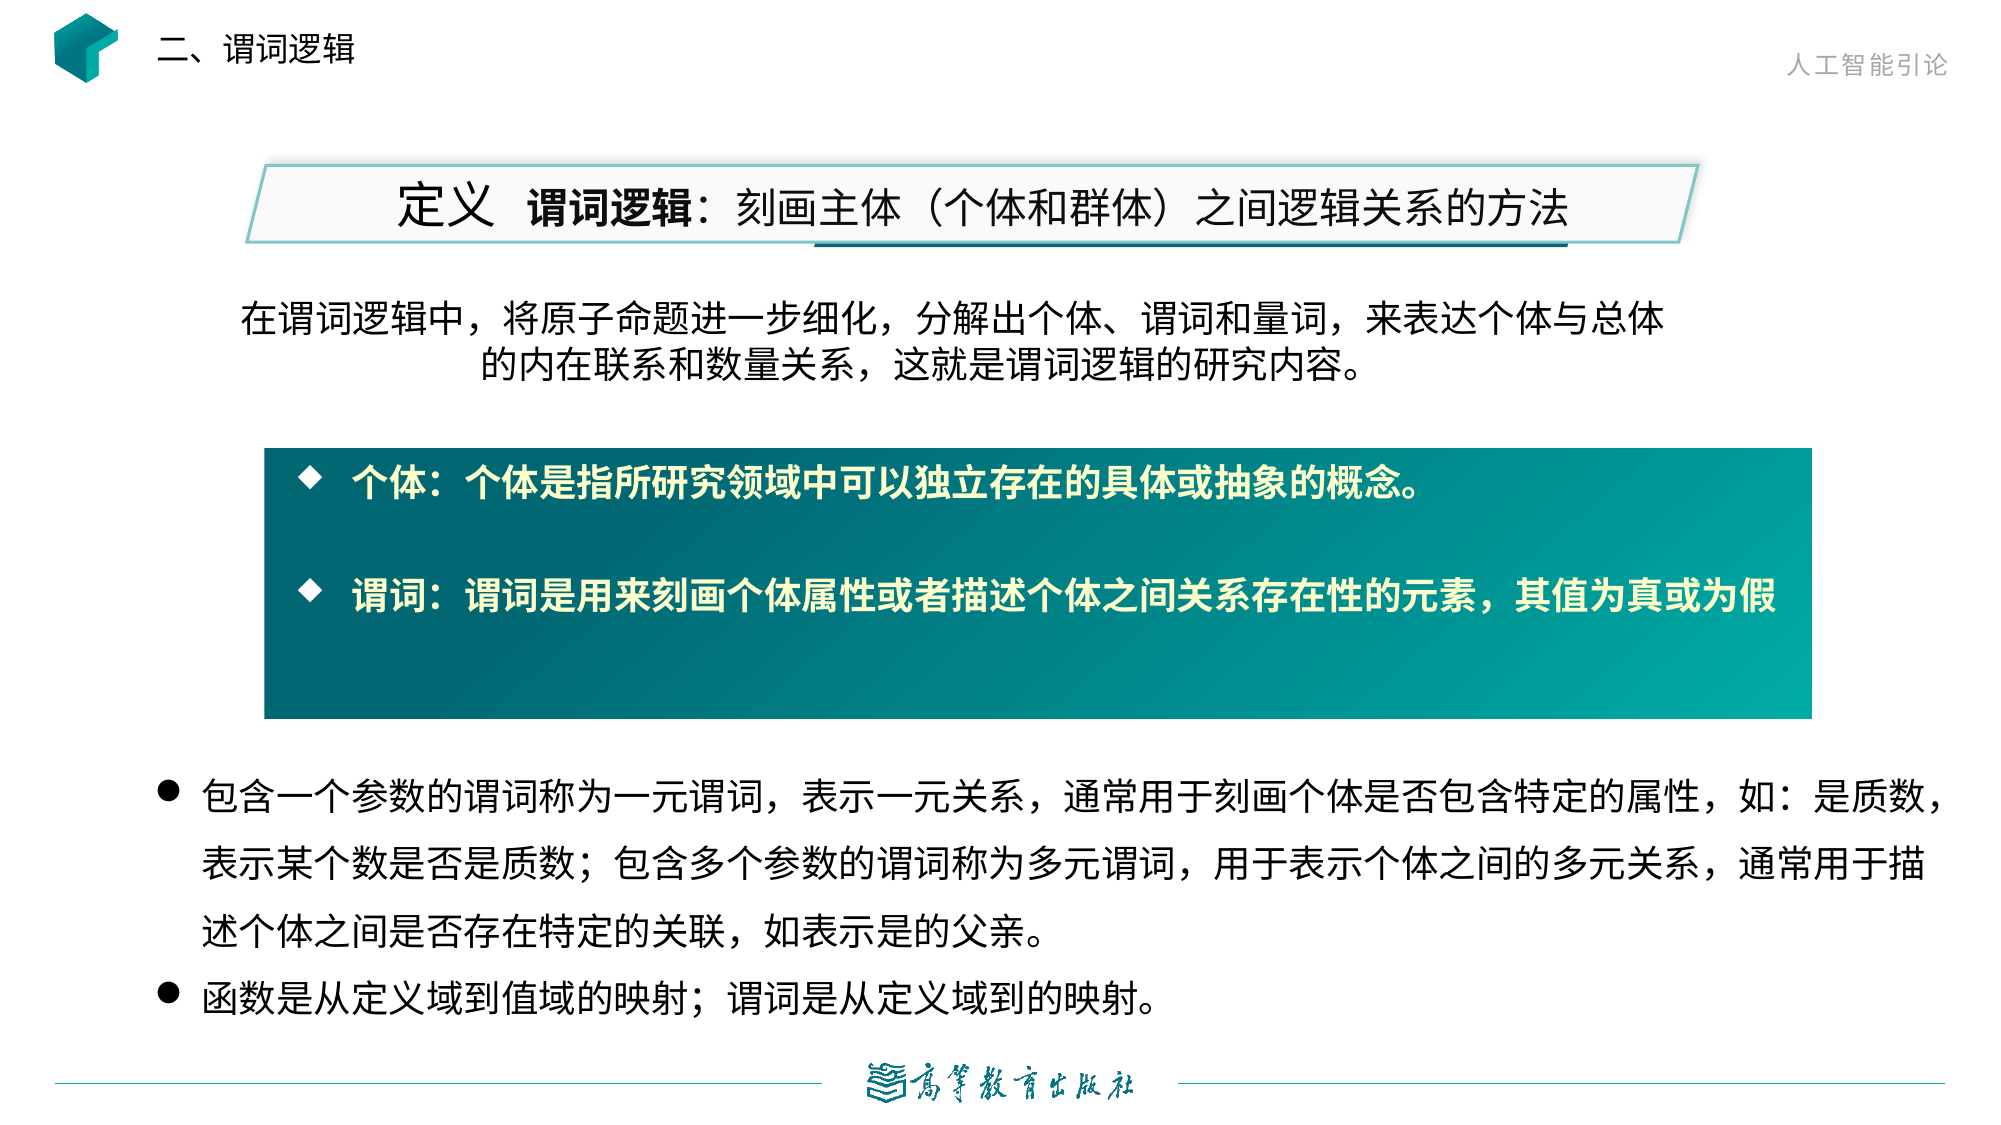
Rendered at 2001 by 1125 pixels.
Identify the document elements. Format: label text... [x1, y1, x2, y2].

text_box 个体：个体是指所研究领域中可以独立存在的具体或抽象的概念。 谓词：谓词是用来刻画个体属性或者描述个体之间关系存在性的元素，其值为真或为假 [280, 339, 1897, 625]
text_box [246, 165, 1698, 248]
text_box 二、谓词逻辑 [141, 21, 371, 76]
text_box 在谓词逻辑中，将原子命题进一步细化，分解出个体、谓词和量词，来表达个体与总体的内在联系和数量关系，这就是谓词逻辑的研究内容。 [173, 287, 1688, 394]
text_box [263, 447, 1812, 720]
picture [867, 1063, 1133, 1103]
